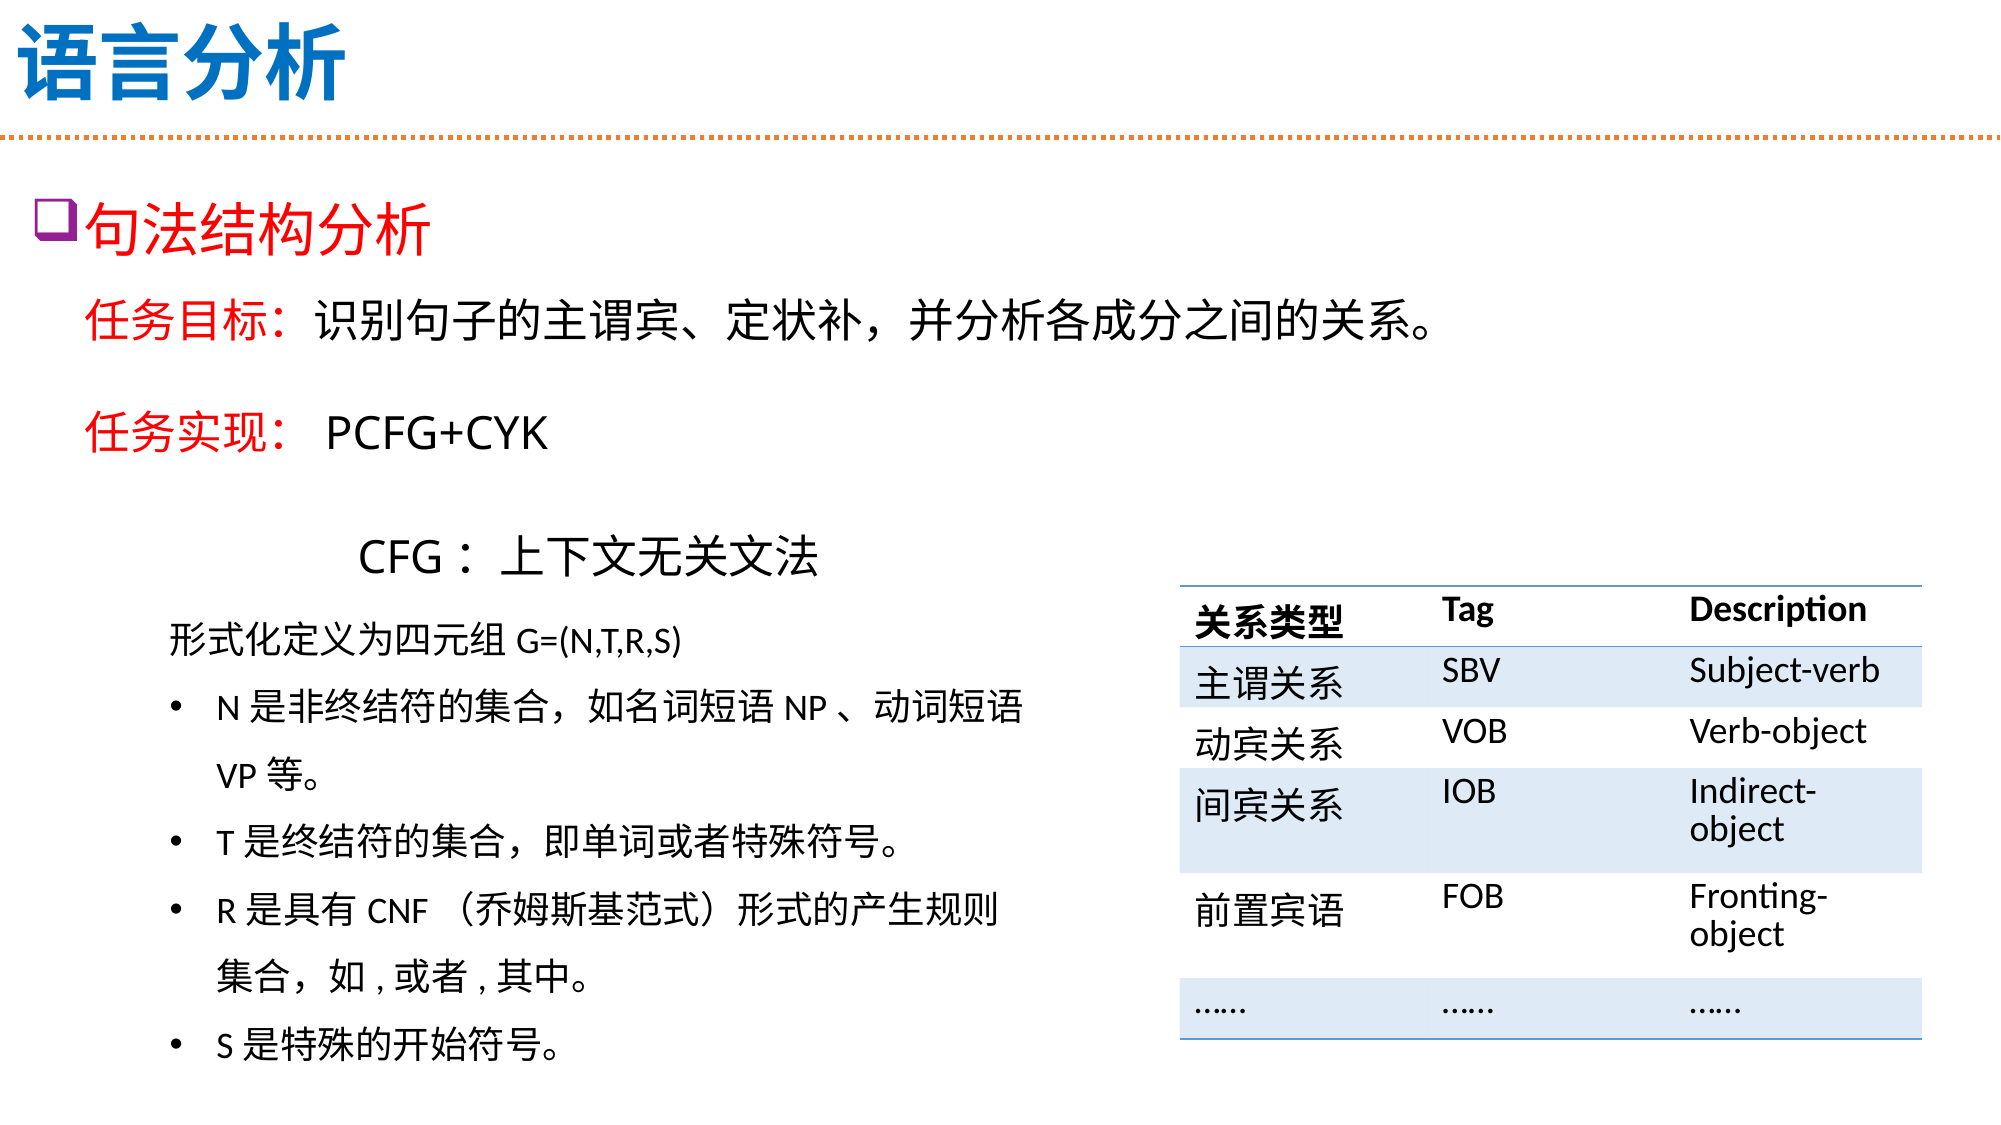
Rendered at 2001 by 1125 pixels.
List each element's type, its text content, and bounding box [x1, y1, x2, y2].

table_cell Subject-verb [1675, 647, 1922, 707]
table_cell …… [1180, 978, 1427, 1038]
text_box 任务实现：PCFG+CYK [70, 385, 1930, 466]
table_cell …… [1675, 978, 1922, 1038]
table_cell 主谓关系 [1180, 647, 1427, 707]
table_cell VOB [1427, 707, 1675, 768]
text_box CFG：上下文无关文法 [342, 509, 956, 591]
table_cell Indirect-object [1675, 768, 1922, 873]
table_cell …… [1427, 978, 1675, 1038]
table_cell SBV [1427, 647, 1675, 707]
table_cell Fronting-object [1675, 873, 1922, 978]
table_cell 间宾关系 [1180, 768, 1427, 873]
title 语言分析 [0, 0, 2000, 136]
table_cell Verb-object [1675, 707, 1922, 768]
table_cell FOB [1427, 873, 1675, 978]
table_cell IOB [1427, 768, 1675, 873]
table_cell 前置宾语 [1180, 873, 1427, 978]
table_cell 动宾关系 [1180, 707, 1427, 768]
list 句法结构分析 [19, 171, 1972, 276]
text_box 任务目标：识别句子的主谓宾、定状补，并分析各成分之间的关系。 [70, 272, 1930, 354]
table_header Tag [1427, 587, 1675, 646]
table_header 关系类型 [1180, 587, 1427, 646]
table_header Description [1675, 587, 1922, 646]
